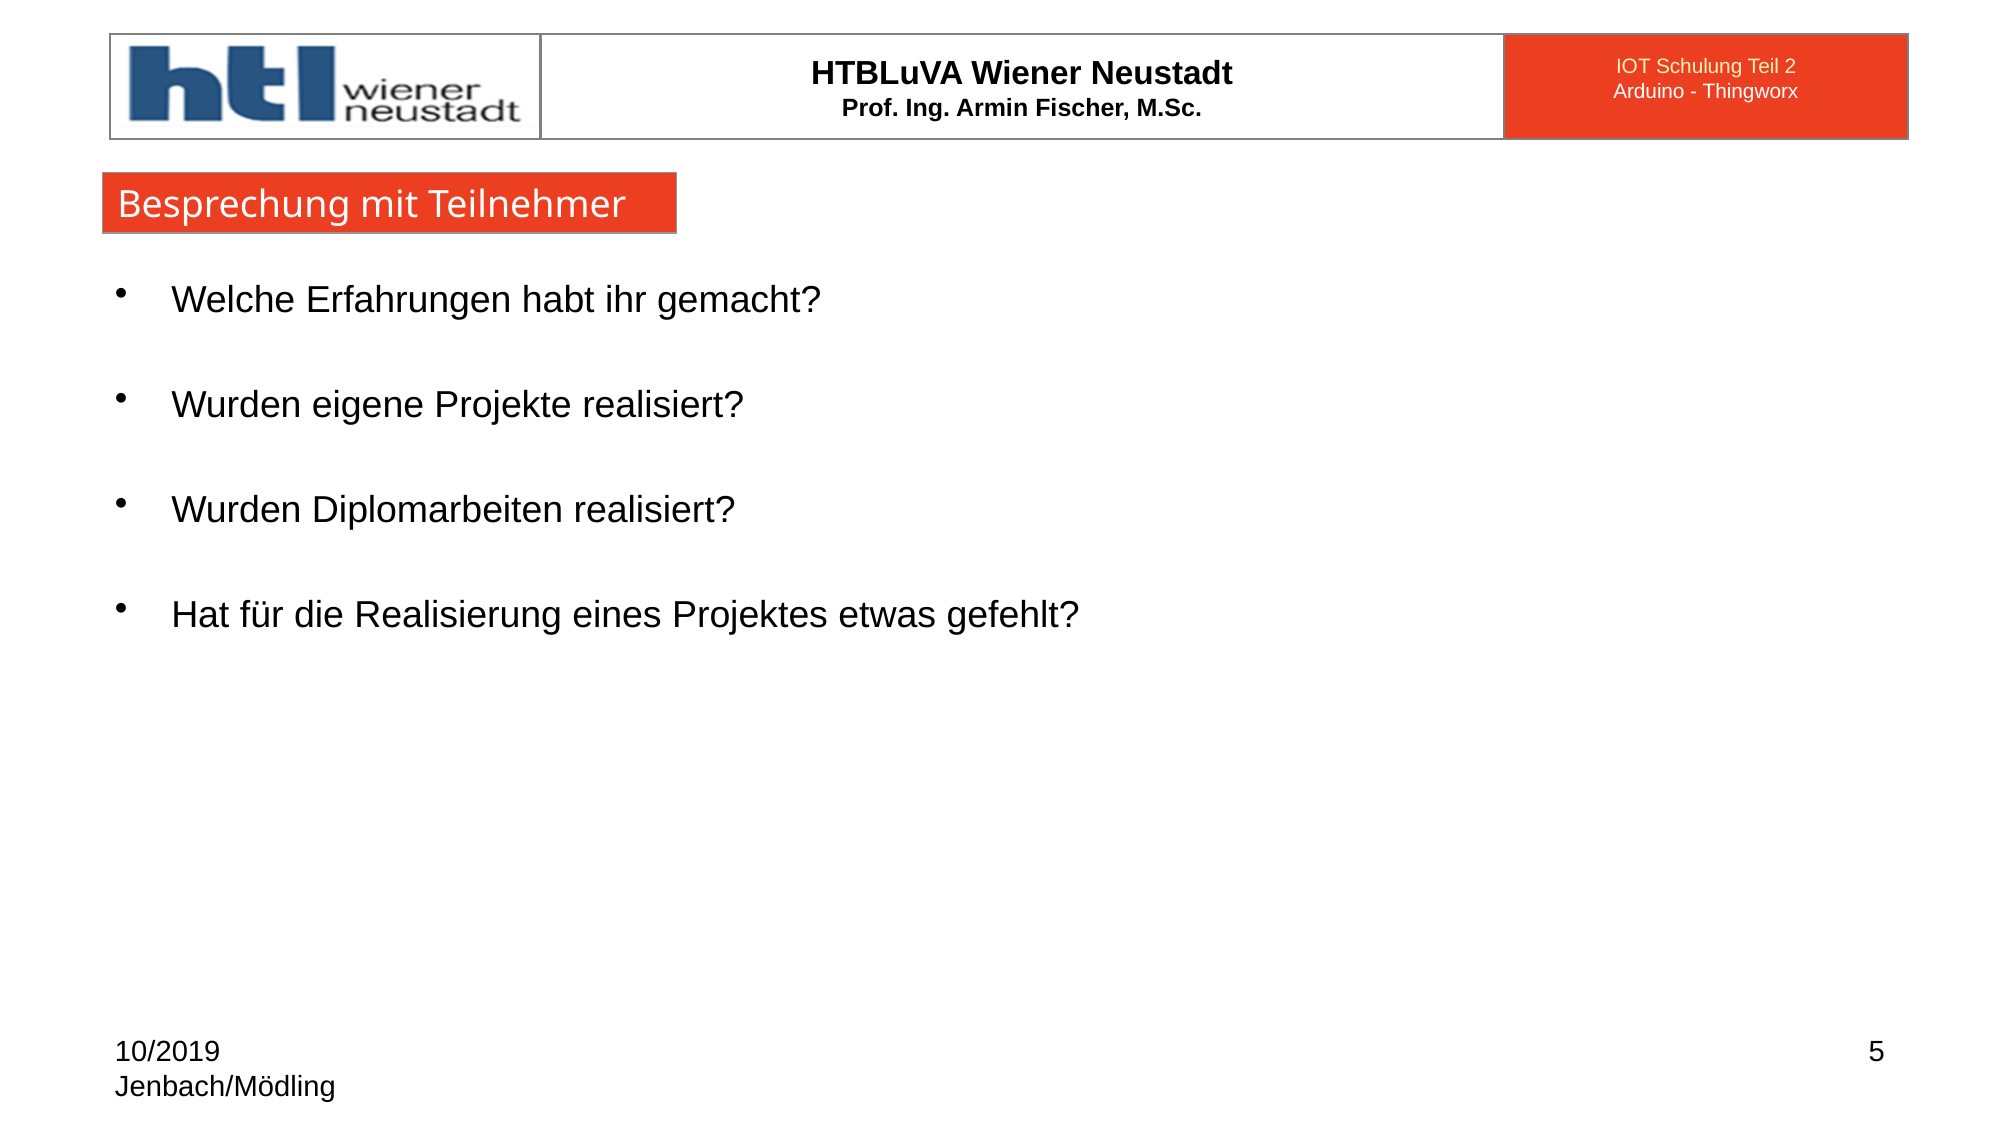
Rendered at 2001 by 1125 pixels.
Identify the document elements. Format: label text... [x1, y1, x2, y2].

slide_number 10/2019 Jenbach/Mödling [99, 1024, 567, 1103]
list Besprechung mit Teilnehmer [102, 172, 677, 234]
list Welche Erfahrungen habt ihr gemacht? Wurden eigene Projekte realisiert? Wurden Diplomarbeiten realisiert? Hat für die Realisierung eines Projektes etwas gefehlt? [99, 266, 1901, 1006]
picture [117, 43, 541, 131]
slide_number 5 [1433, 1024, 1901, 1103]
